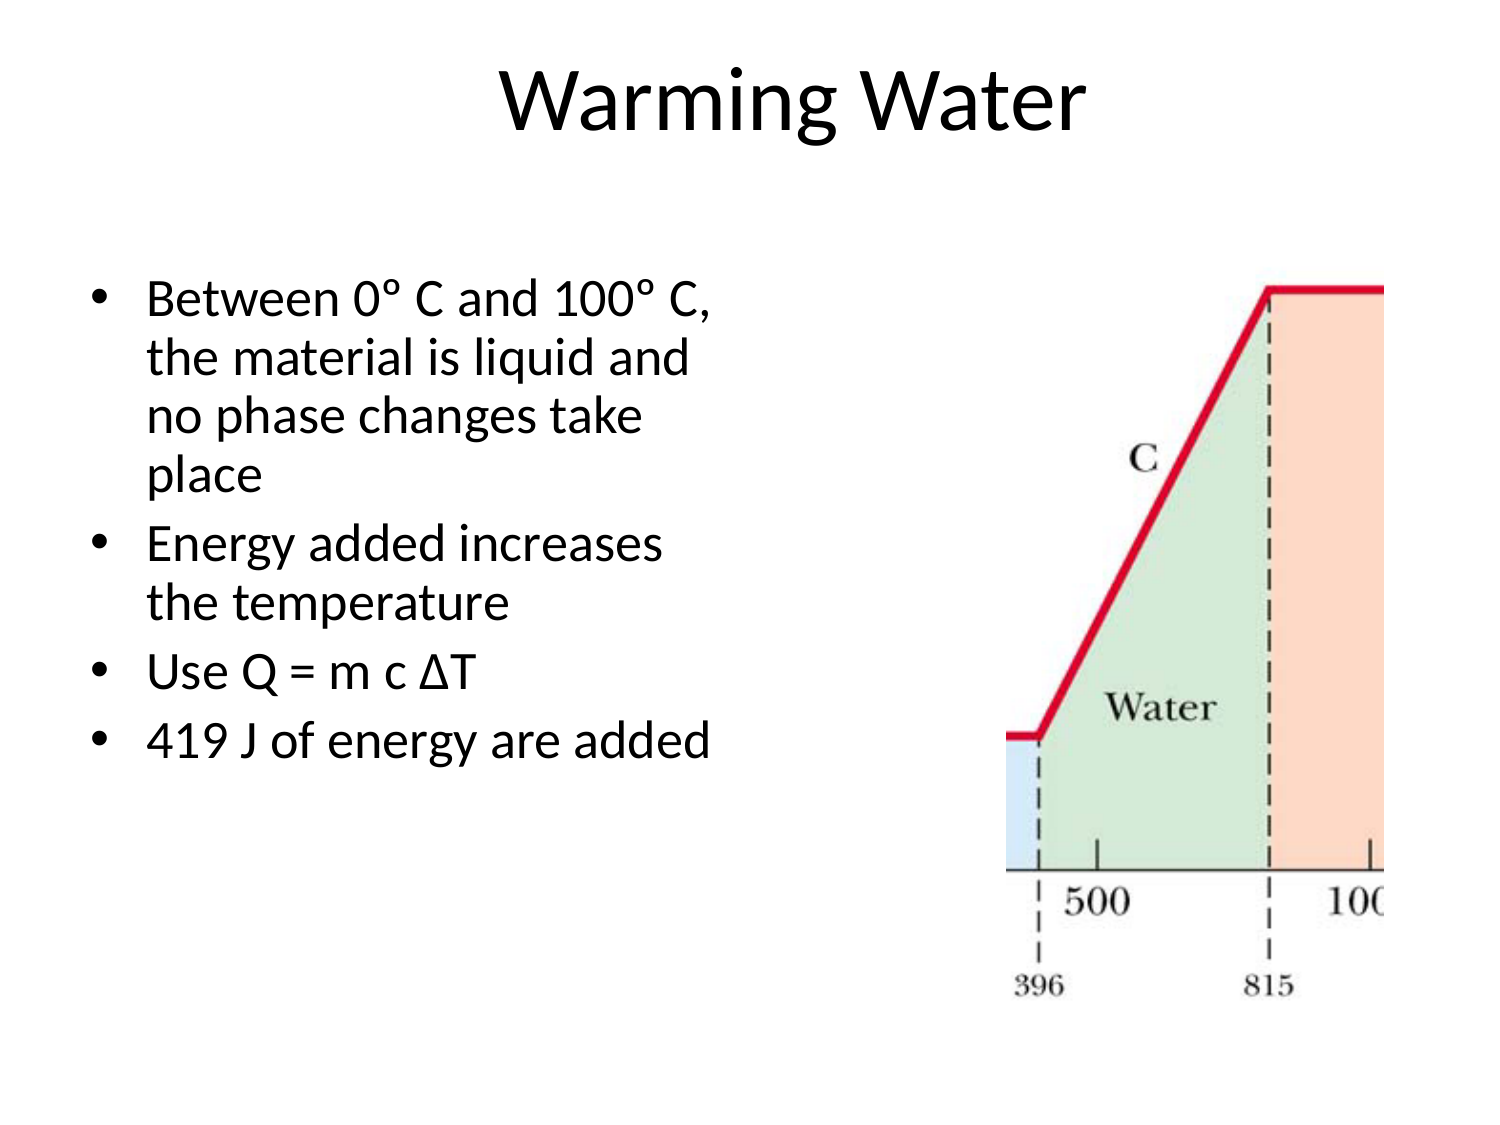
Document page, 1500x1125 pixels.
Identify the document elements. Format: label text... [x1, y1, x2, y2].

title Warming Water [262, 0, 1325, 188]
list Between 0º C and 100º C, the material is liquid and no phase changes take place Energy added increases the temperature Use Q = m c ΔT 419 J of energy are added [75, 262, 737, 1005]
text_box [1005, 212, 1385, 1024]
